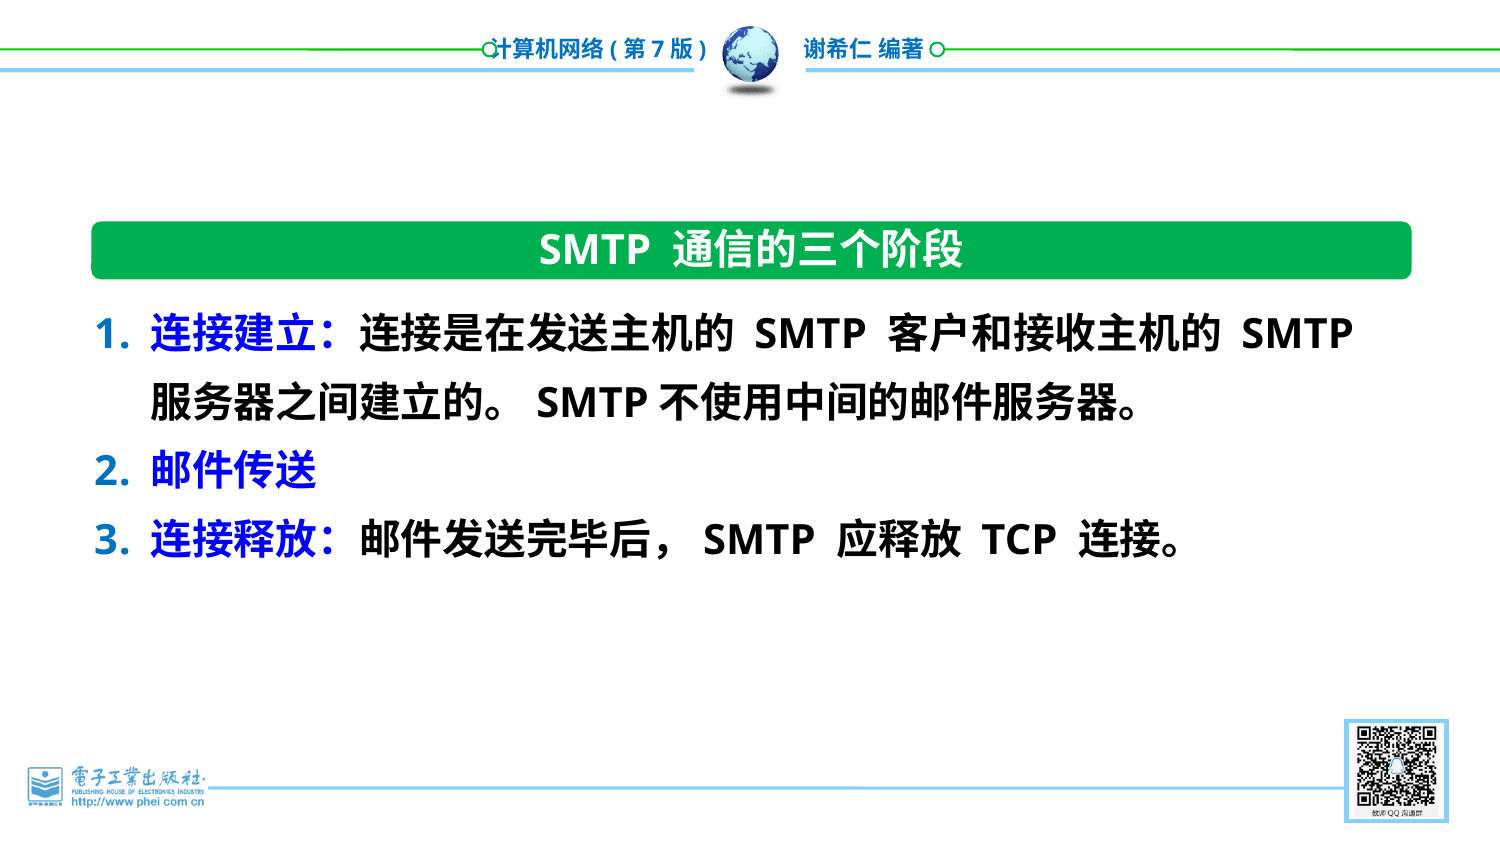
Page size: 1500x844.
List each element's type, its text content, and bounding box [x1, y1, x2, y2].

text_box [980, 221, 1412, 280]
picture [1355, 724, 1438, 817]
picture [720, 24, 780, 100]
text_box SMTP 通信的三个阶段 [523, 215, 980, 280]
text_box 连接建立：连接是在发送主机的 SMTP 客户和接收主机的 SMTP 服务器之间建立的。SMTP不使用中间的邮件服务器。 邮件传送 连接释放：邮件发送完毕后，SMTP 应释放 TCP 连接。 [79, 280, 1412, 571]
picture [23, 764, 208, 809]
text_box [91, 221, 523, 280]
